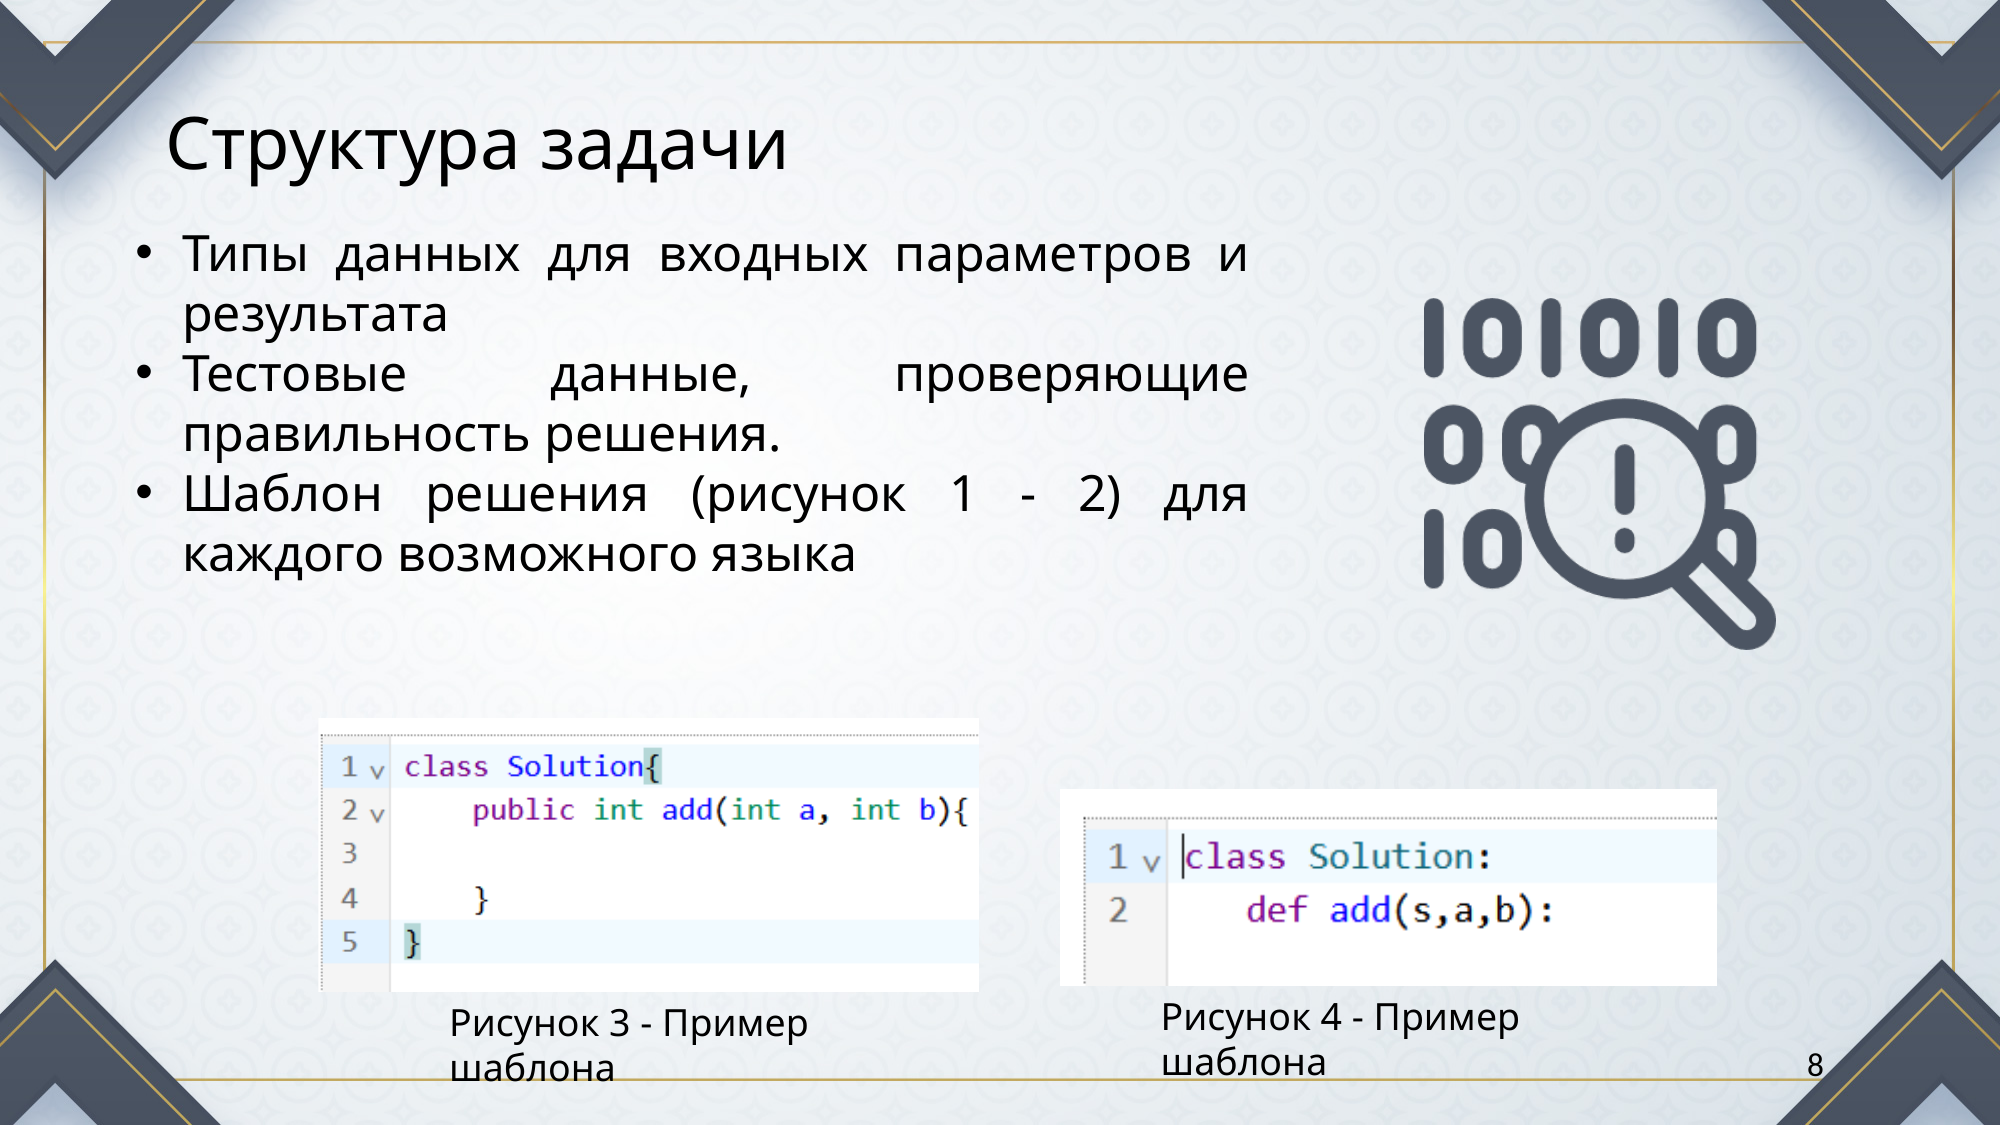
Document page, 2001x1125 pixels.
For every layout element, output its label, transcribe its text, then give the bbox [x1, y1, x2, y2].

text_box Рисунок 4 - Пример шаблона [1145, 987, 1663, 1091]
text_box Типы данных для входных параметров и результата Тестовые данные, проверяющие правильность решения. Шаблон решения (рисунок 1 - 2) для каждого возможного языка [120, 213, 1265, 589]
title Структура задачи [150, 99, 1425, 193]
slide_number 8 [1388, 1032, 1839, 1093]
text_box Рисунок 3 - Пример шаблона [434, 992, 952, 1096]
picture [0, 0, 2000, 1125]
